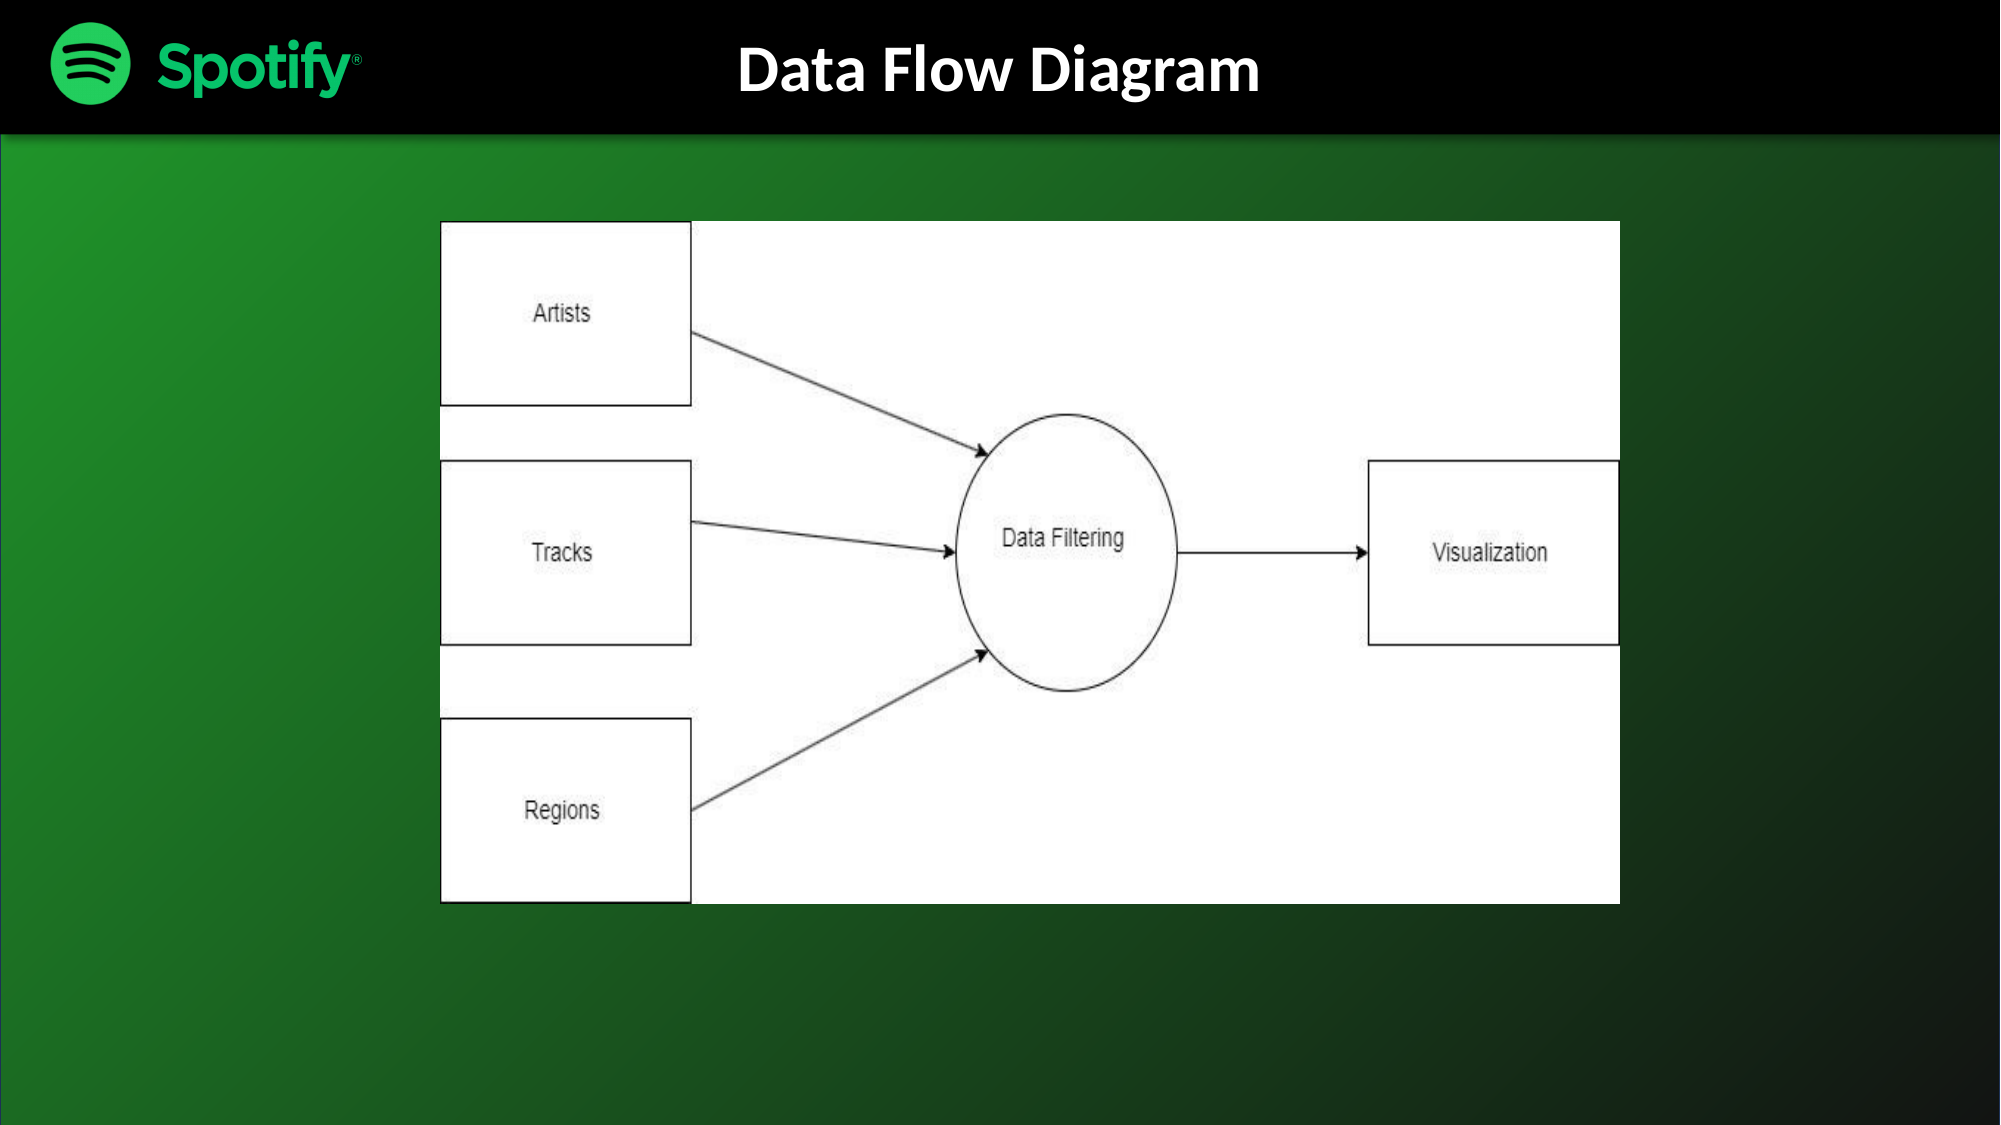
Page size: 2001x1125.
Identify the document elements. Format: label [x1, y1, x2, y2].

text_box [0, 0, 2000, 1125]
picture [440, 221, 1620, 904]
